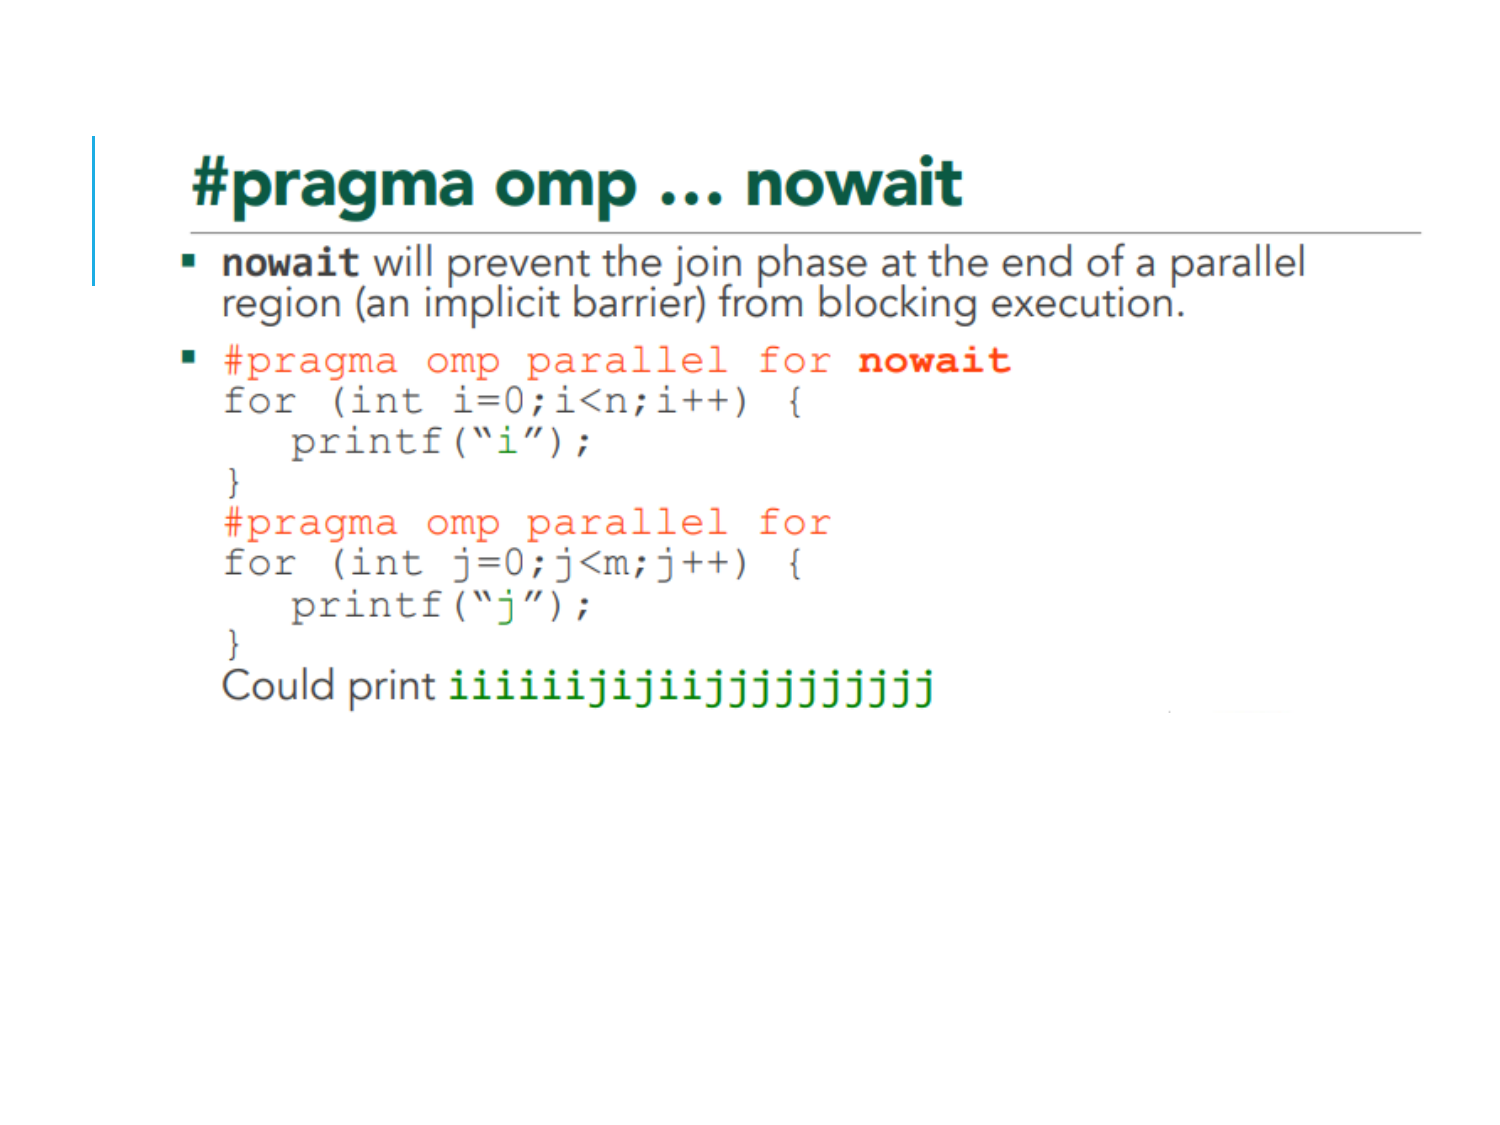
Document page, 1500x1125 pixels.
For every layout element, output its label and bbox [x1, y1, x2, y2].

picture [112, 89, 1473, 713]
